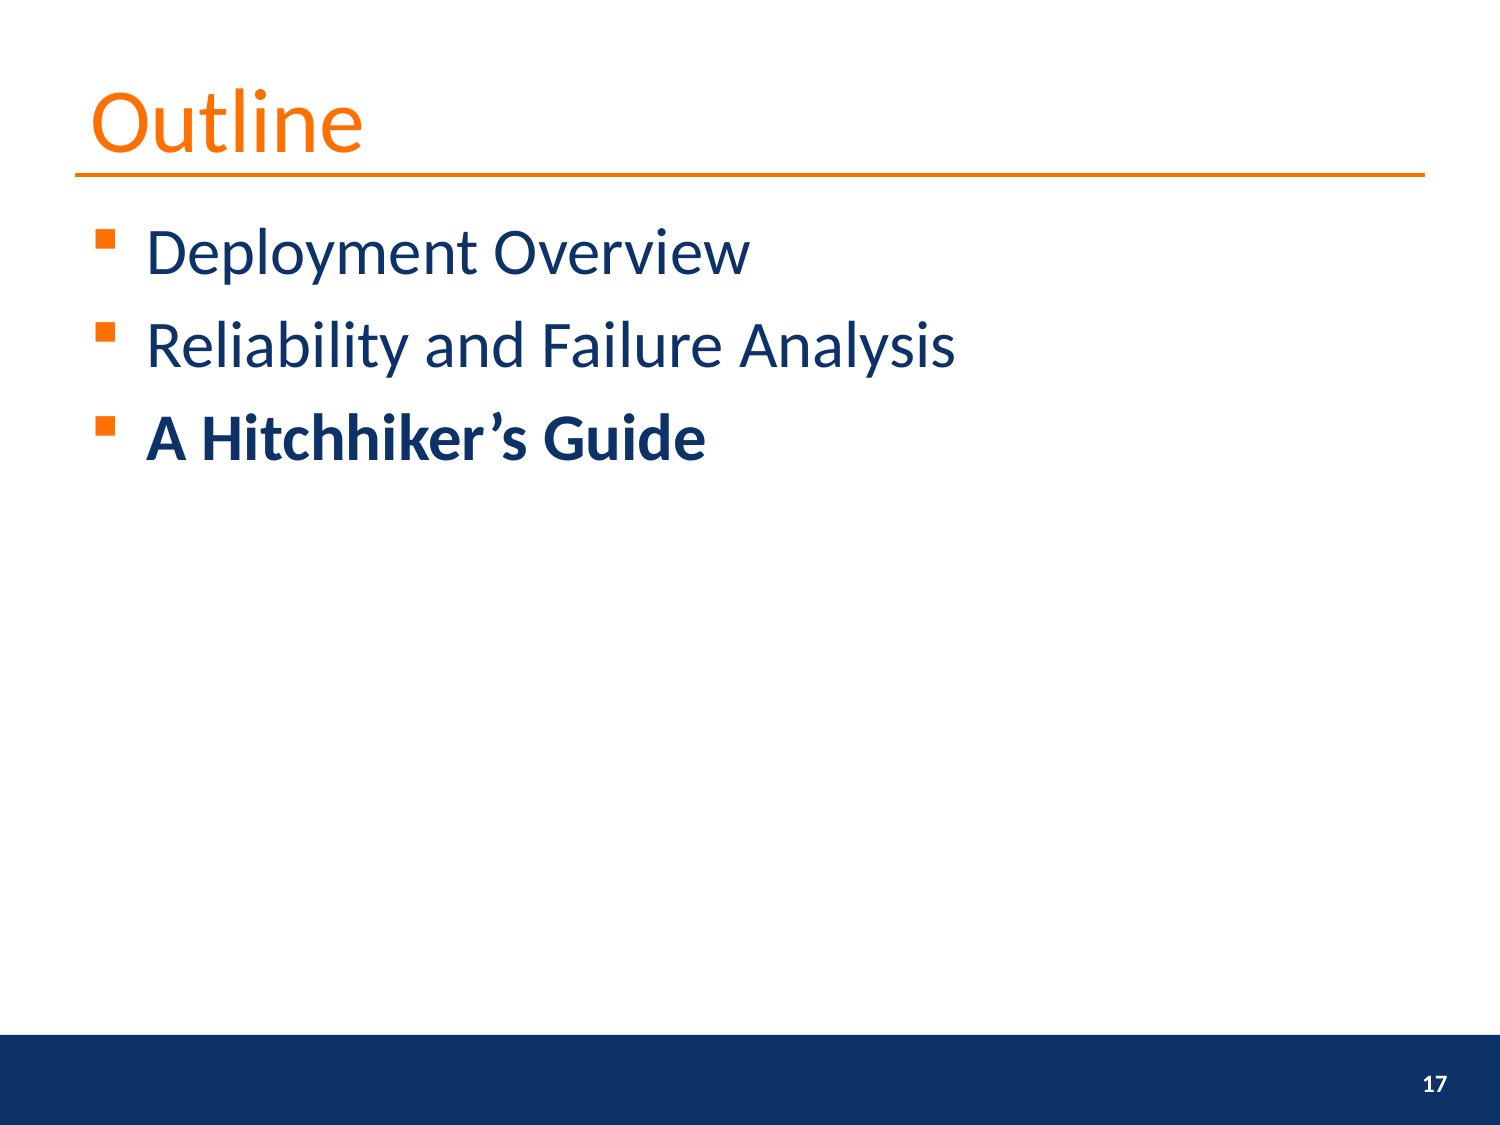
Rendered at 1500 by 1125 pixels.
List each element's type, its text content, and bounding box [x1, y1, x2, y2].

list Deployment Overview Reliability and Failure Analysis A Hitchhiker’s Guide [75, 200, 1425, 1005]
slide_number 17 [1112, 1052, 1463, 1113]
title Outline [75, 45, 1425, 188]
